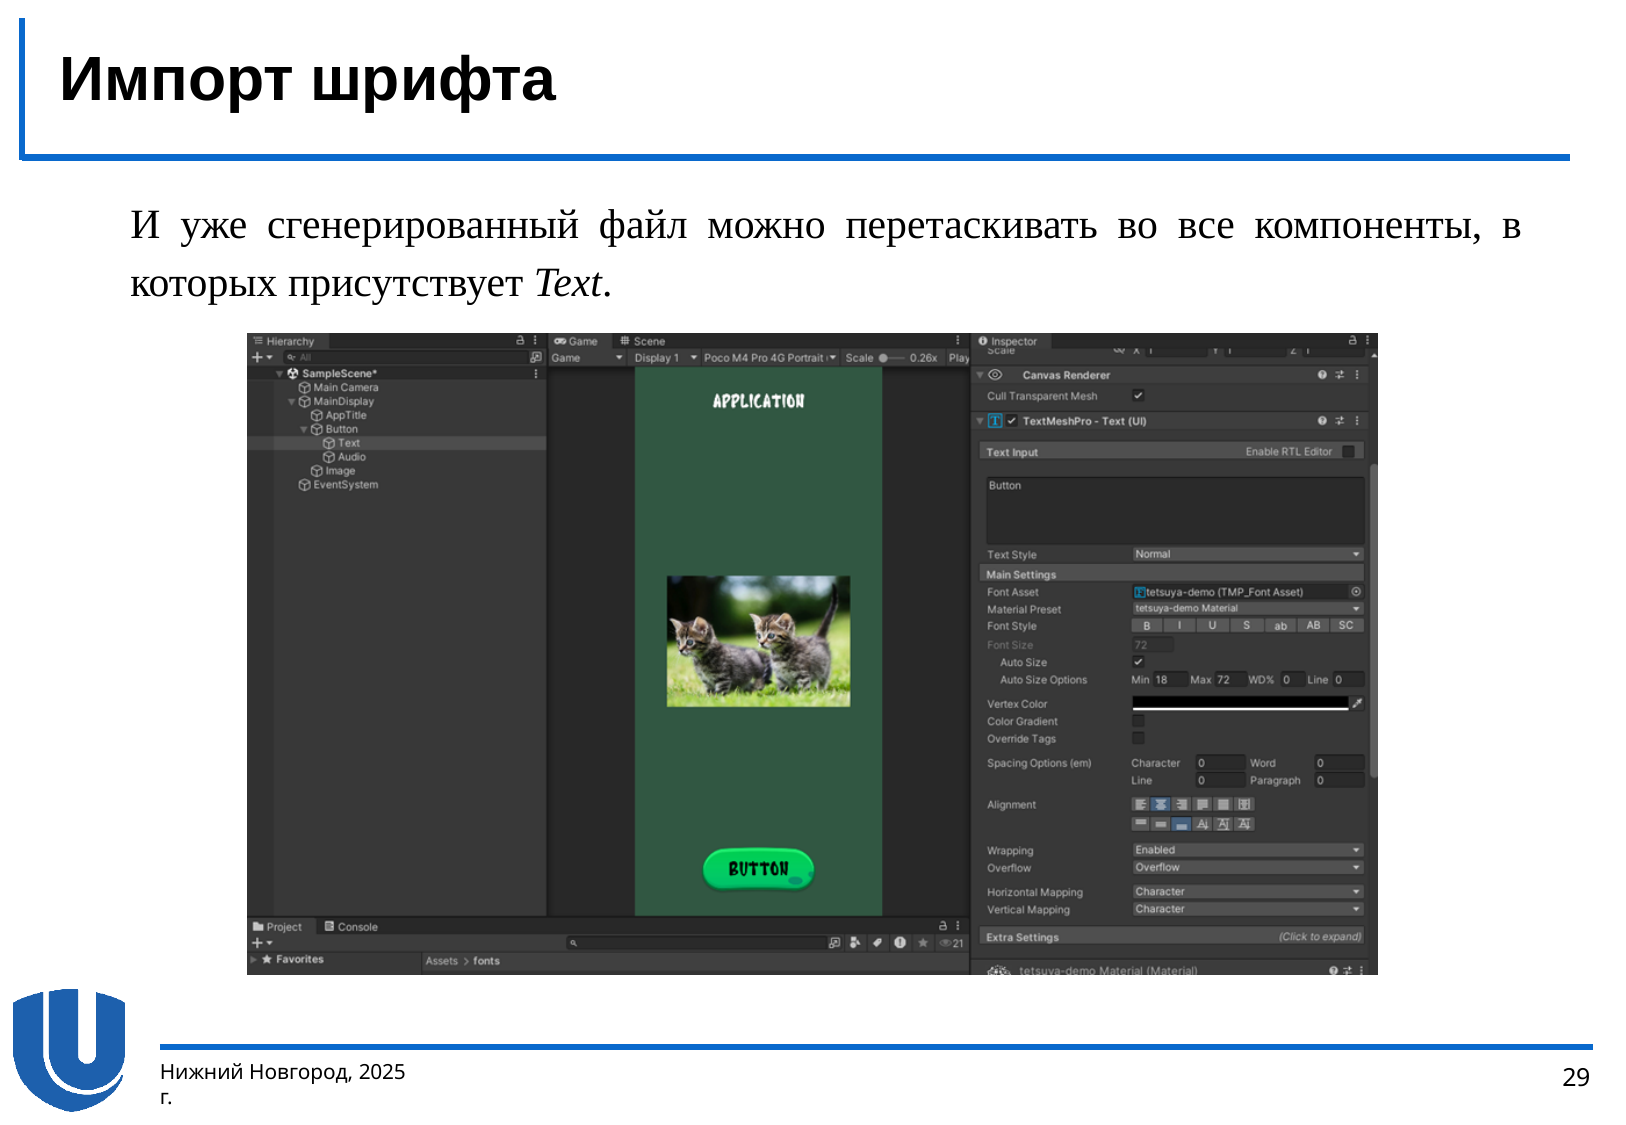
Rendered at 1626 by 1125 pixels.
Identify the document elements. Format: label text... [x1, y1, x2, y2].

picture [13, 988, 125, 1112]
text_box И уже сгенерированный файл можно перетаскивать во все компоненты, в которых присутствует Text. [115, 182, 1538, 312]
picture [246, 332, 1378, 976]
slide_number Нижний Новгород, 2025 г. [157, 1058, 412, 1125]
slide_number 29 [1556, 1066, 1599, 1125]
title Импорт шрифта [57, 36, 1231, 227]
